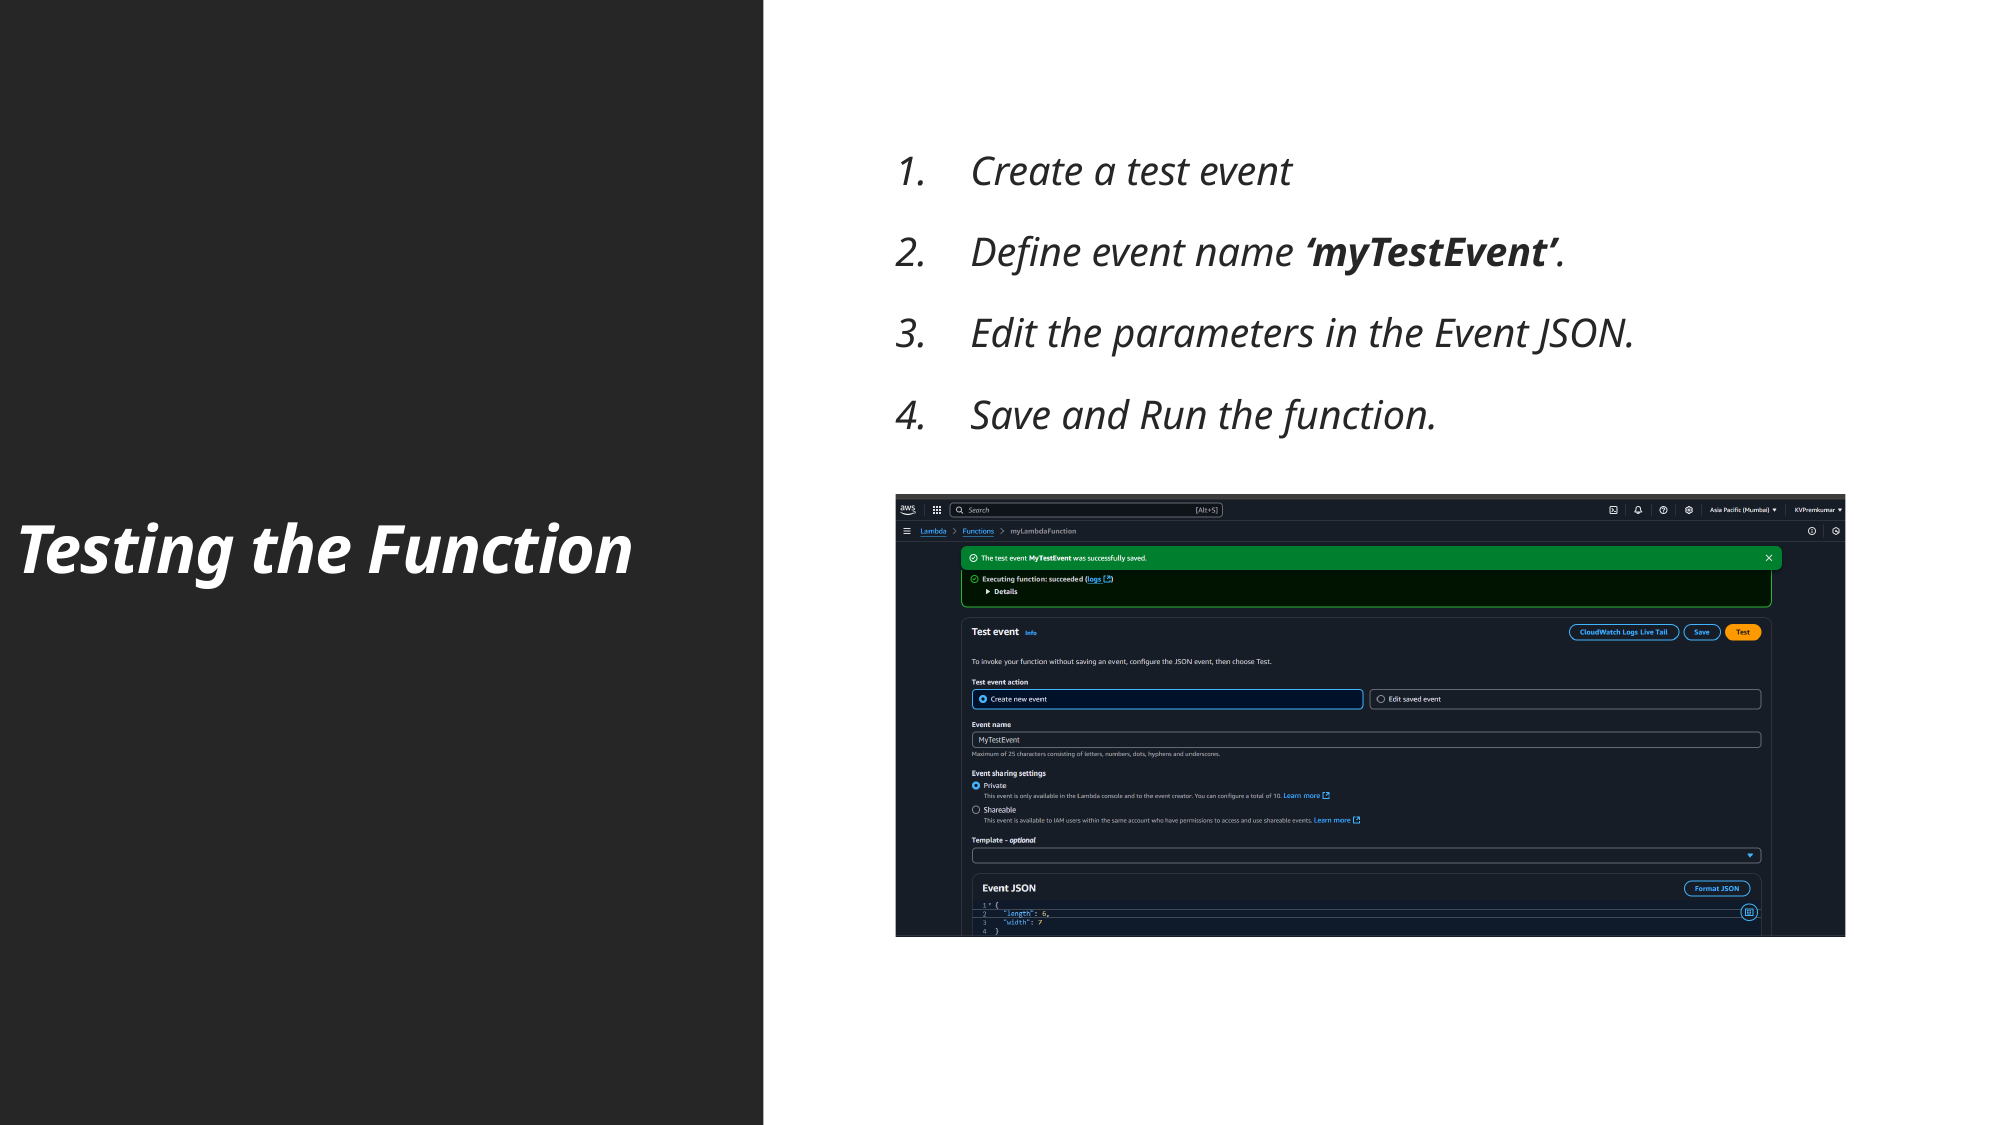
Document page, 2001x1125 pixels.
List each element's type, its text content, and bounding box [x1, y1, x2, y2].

list Create a test event Define event name ‘myTestEvent’. Edit the parameters in the Event JSON. Save and Run the function. [895, 133, 1868, 1002]
title Testing the Function [0, 395, 766, 595]
picture [894, 494, 1847, 937]
